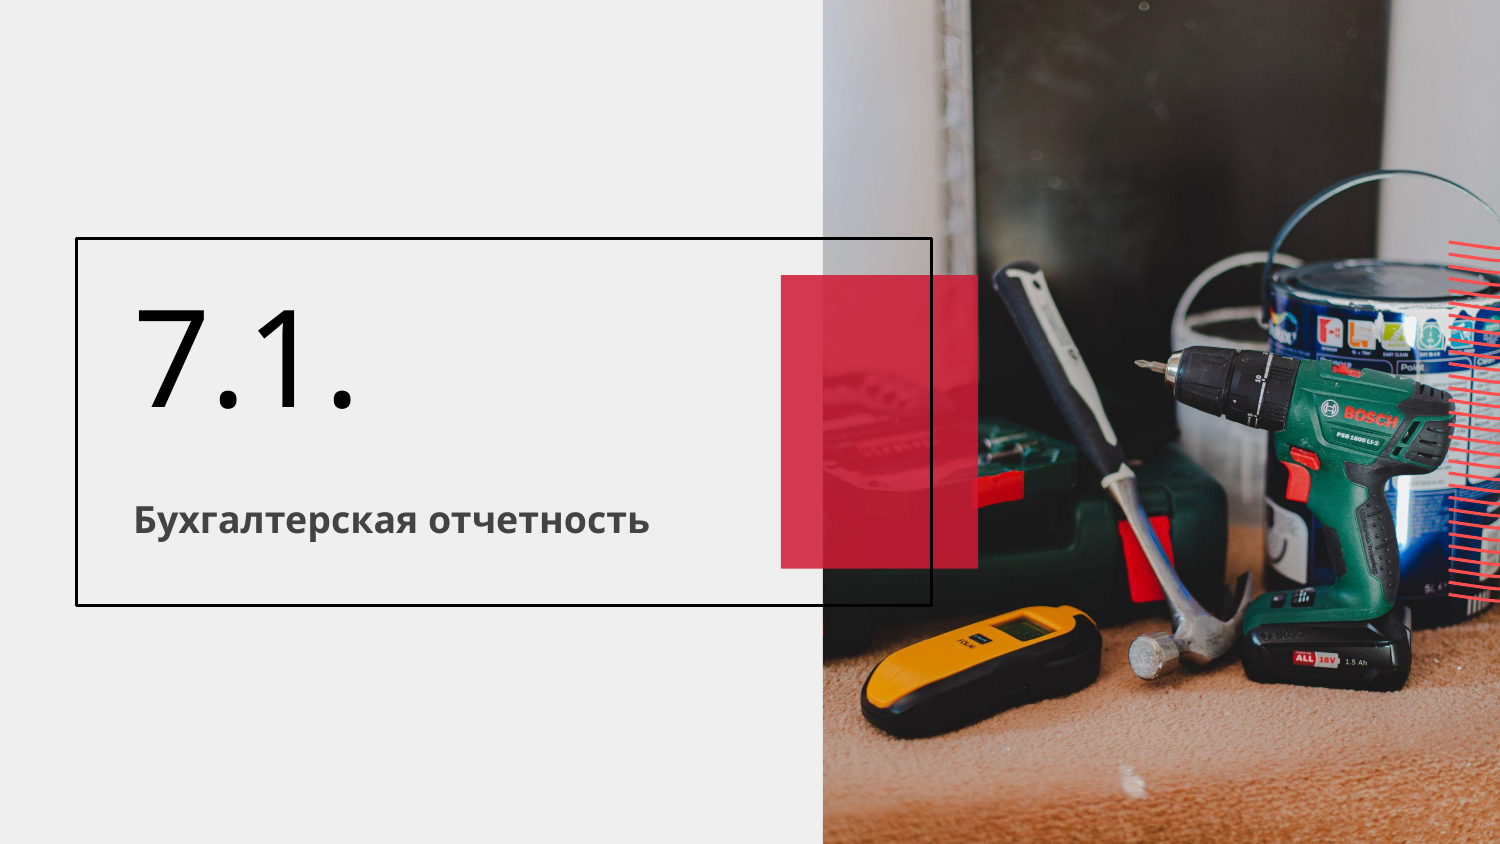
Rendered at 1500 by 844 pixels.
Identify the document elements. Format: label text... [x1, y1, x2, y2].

picture [822, 0, 1500, 844]
text_box [76, 238, 817, 606]
subtitle Бухгалтерская отчетность [118, 439, 710, 557]
title 7.1. [118, 287, 817, 450]
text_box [1448, 241, 1500, 602]
